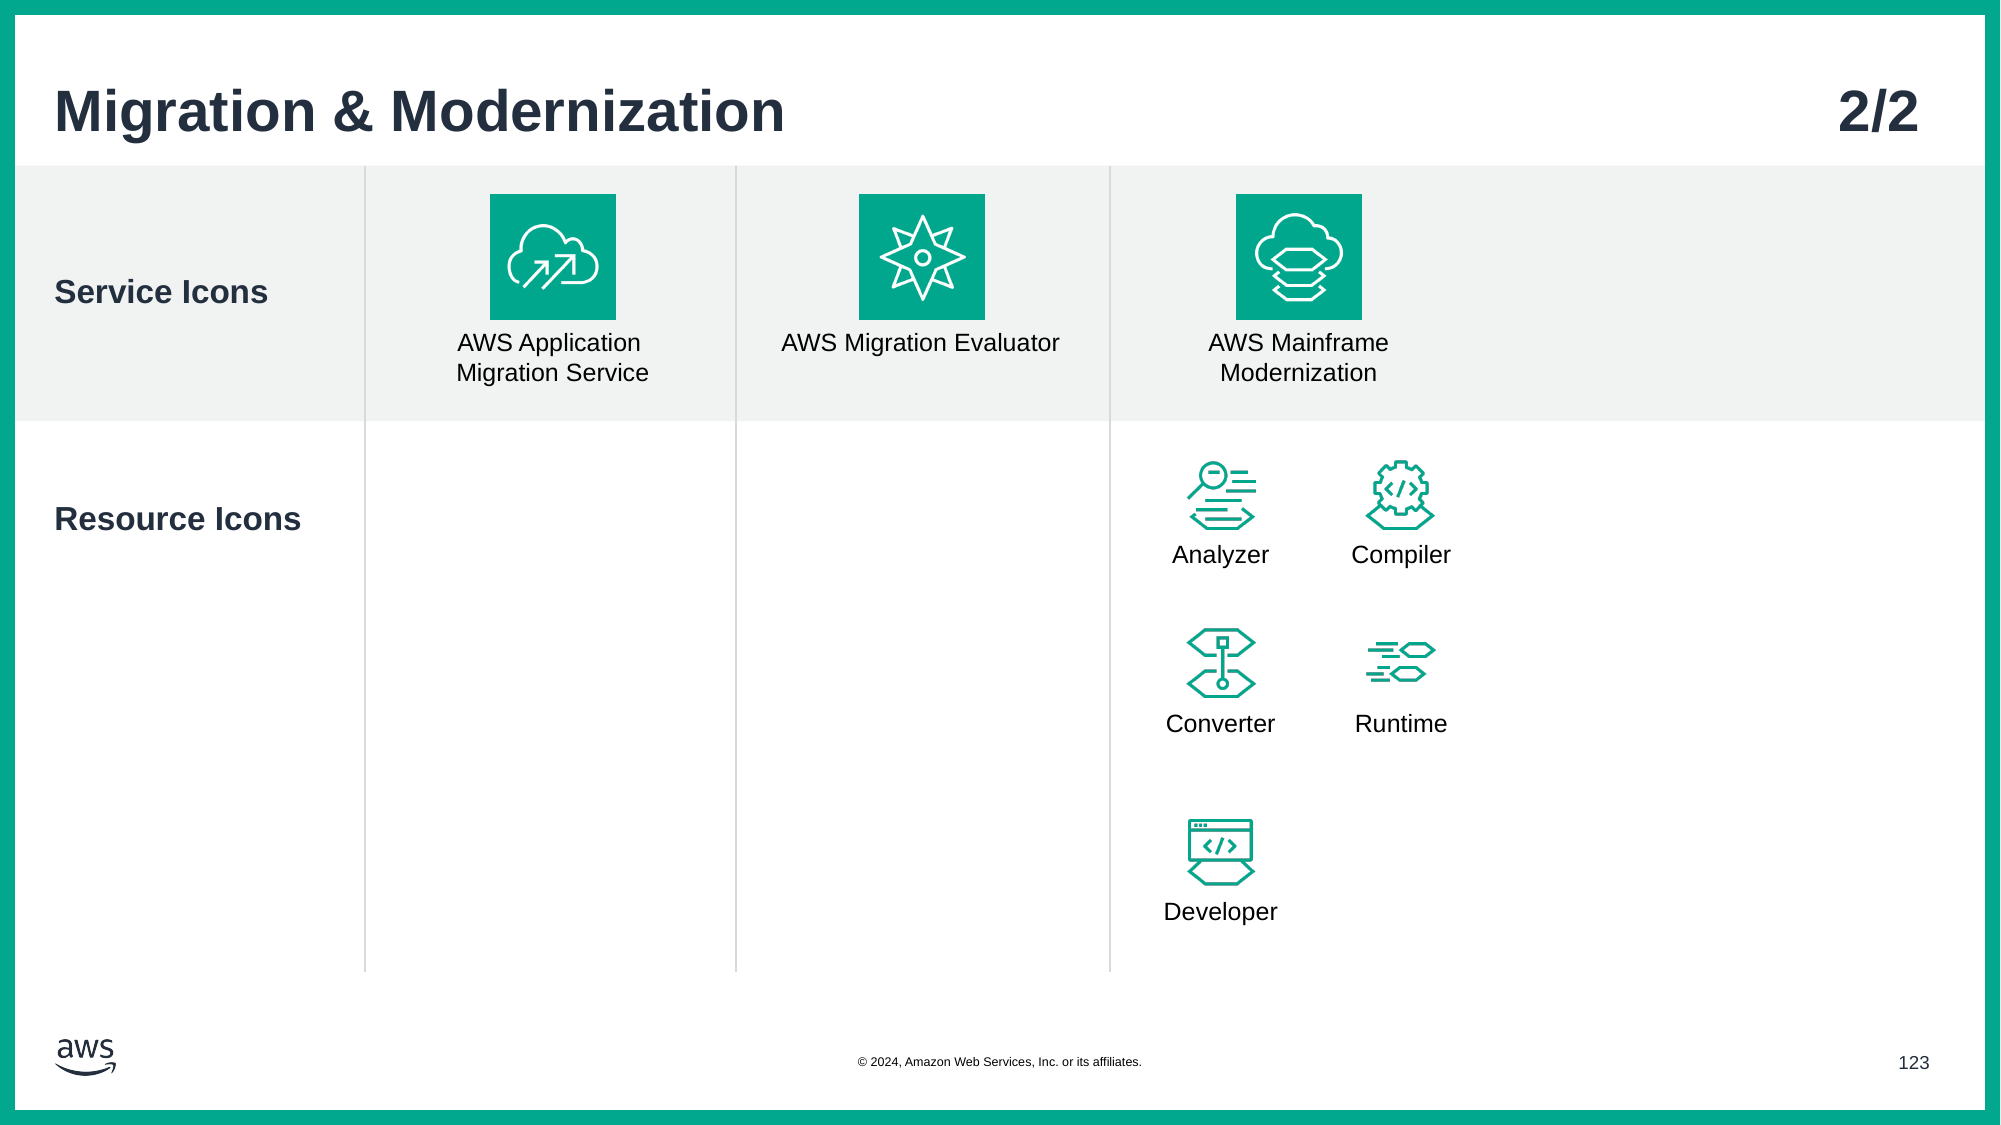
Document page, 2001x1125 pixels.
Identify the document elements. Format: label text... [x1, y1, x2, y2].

text_box Compiler [1320, 531, 1483, 576]
picture [490, 194, 616, 320]
slide_number 123 [1494, 1031, 1945, 1092]
text_box AWS Application Migration Service [369, 319, 735, 394]
text_box Runtime [1320, 700, 1483, 746]
picture [1236, 194, 1362, 320]
footer © 2024, Amazon Web Services, Inc. or its affiliates. [662, 1031, 1338, 1092]
picture [1183, 625, 1259, 701]
title Migration & Modernization 2/2 [39, 59, 1963, 166]
picture [1183, 814, 1259, 890]
picture [1362, 457, 1438, 533]
picture [1363, 623, 1439, 699]
picture [1183, 457, 1259, 534]
text_box Developer [1139, 887, 1302, 933]
picture [859, 194, 985, 320]
picture [55, 1039, 116, 1076]
text_box AWS Mainframe Modernization [1118, 319, 1480, 394]
text_box Converter [1139, 700, 1302, 746]
text_box Analyzer [1139, 531, 1302, 576]
text_box AWS Migration Evaluator [736, 319, 1108, 364]
